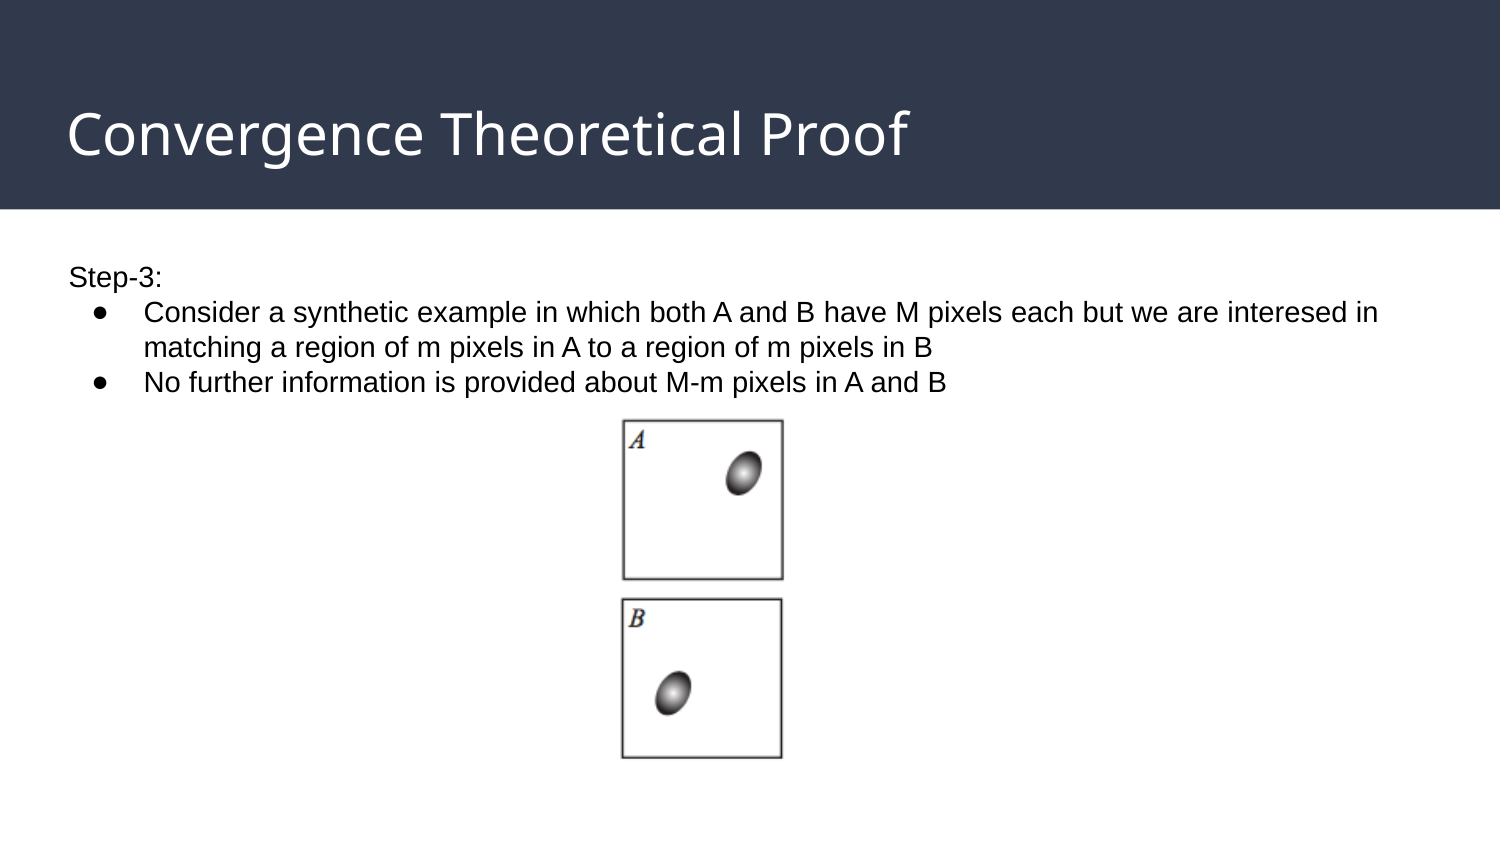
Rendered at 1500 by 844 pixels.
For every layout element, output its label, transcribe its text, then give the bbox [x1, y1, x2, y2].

picture [608, 400, 803, 770]
text_box Step-3: Consider a synthetic example in which both A and B have M pixels each but we are interesed in matching a region of m pixels in A to a region of m pixels in B No further information is provided about M-m pixels in A and B [53, 243, 1452, 796]
title Convergence Theoretical Proof [51, 82, 1449, 185]
